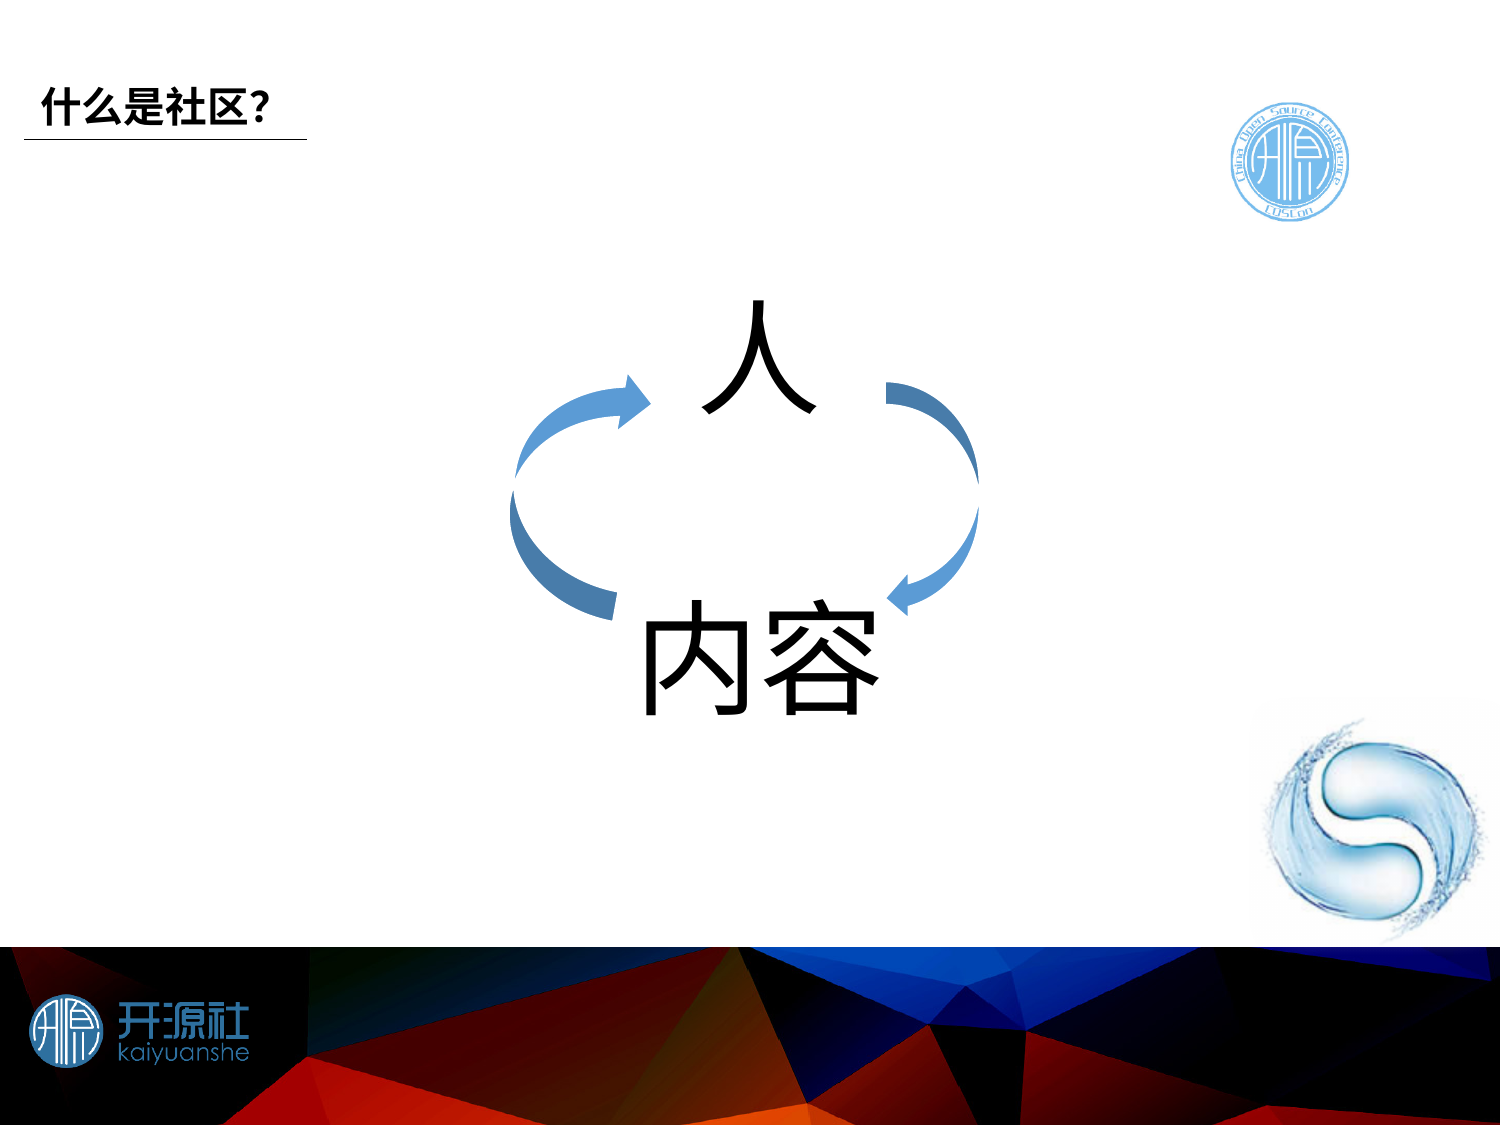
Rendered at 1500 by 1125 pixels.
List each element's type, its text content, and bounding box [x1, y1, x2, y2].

picture [0, 694, 1500, 1125]
text_box [883, 380, 981, 621]
text_box [507, 369, 655, 624]
text_box 人 内容 [139, 272, 1380, 514]
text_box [24, 73, 308, 140]
picture [1199, 81, 1397, 254]
